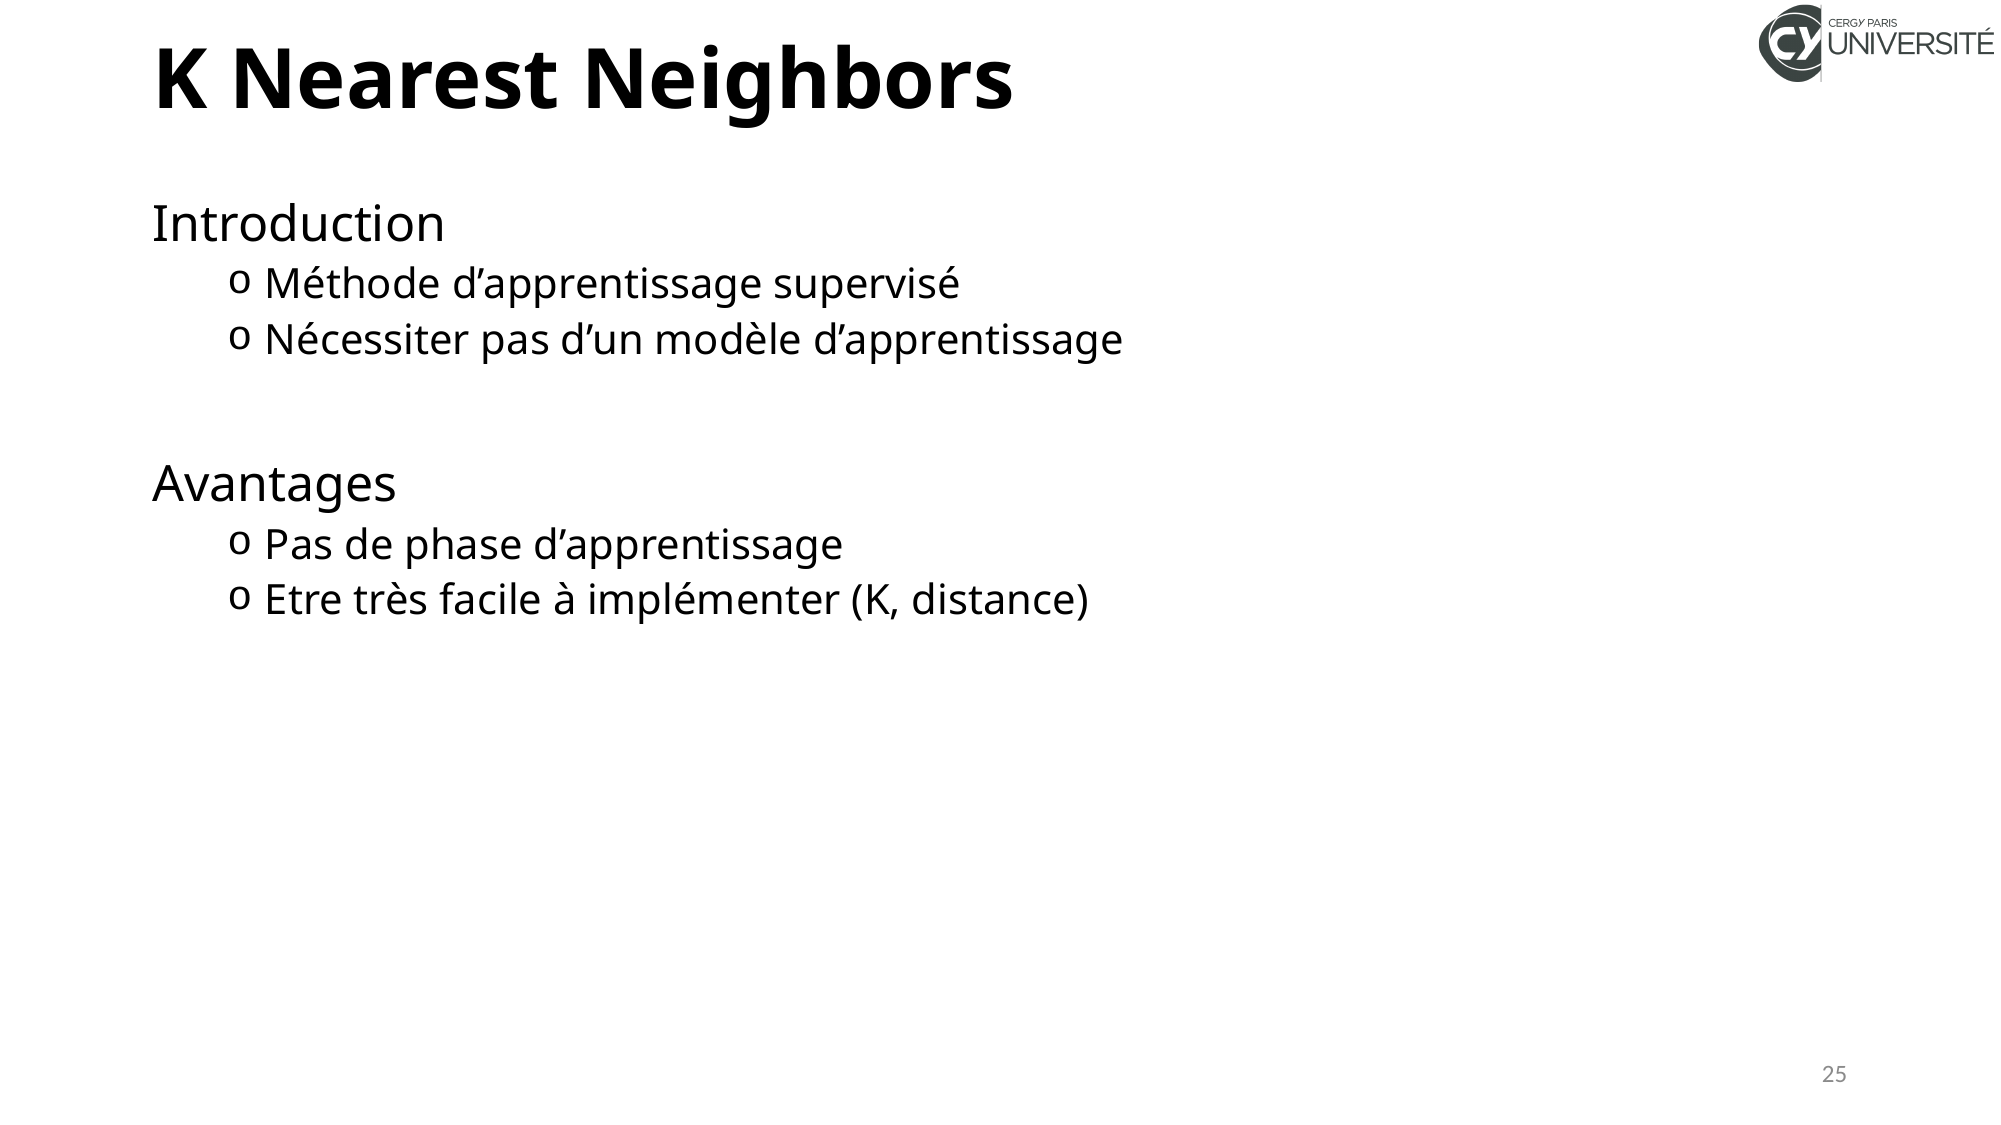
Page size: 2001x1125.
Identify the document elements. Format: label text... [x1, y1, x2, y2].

picture [1863, 3, 1994, 82]
title K Nearest Neighbors [137, 0, 1863, 190]
slide_number 25 [1412, 1042, 1863, 1103]
list Introduction Méthode d’apprentissage supervisé Nécessiter pas d’un modèle d’apprentissage Avantages Pas de phase d’apprentissage Etre très facile à implémenter (K, distance) [137, 190, 1863, 905]
